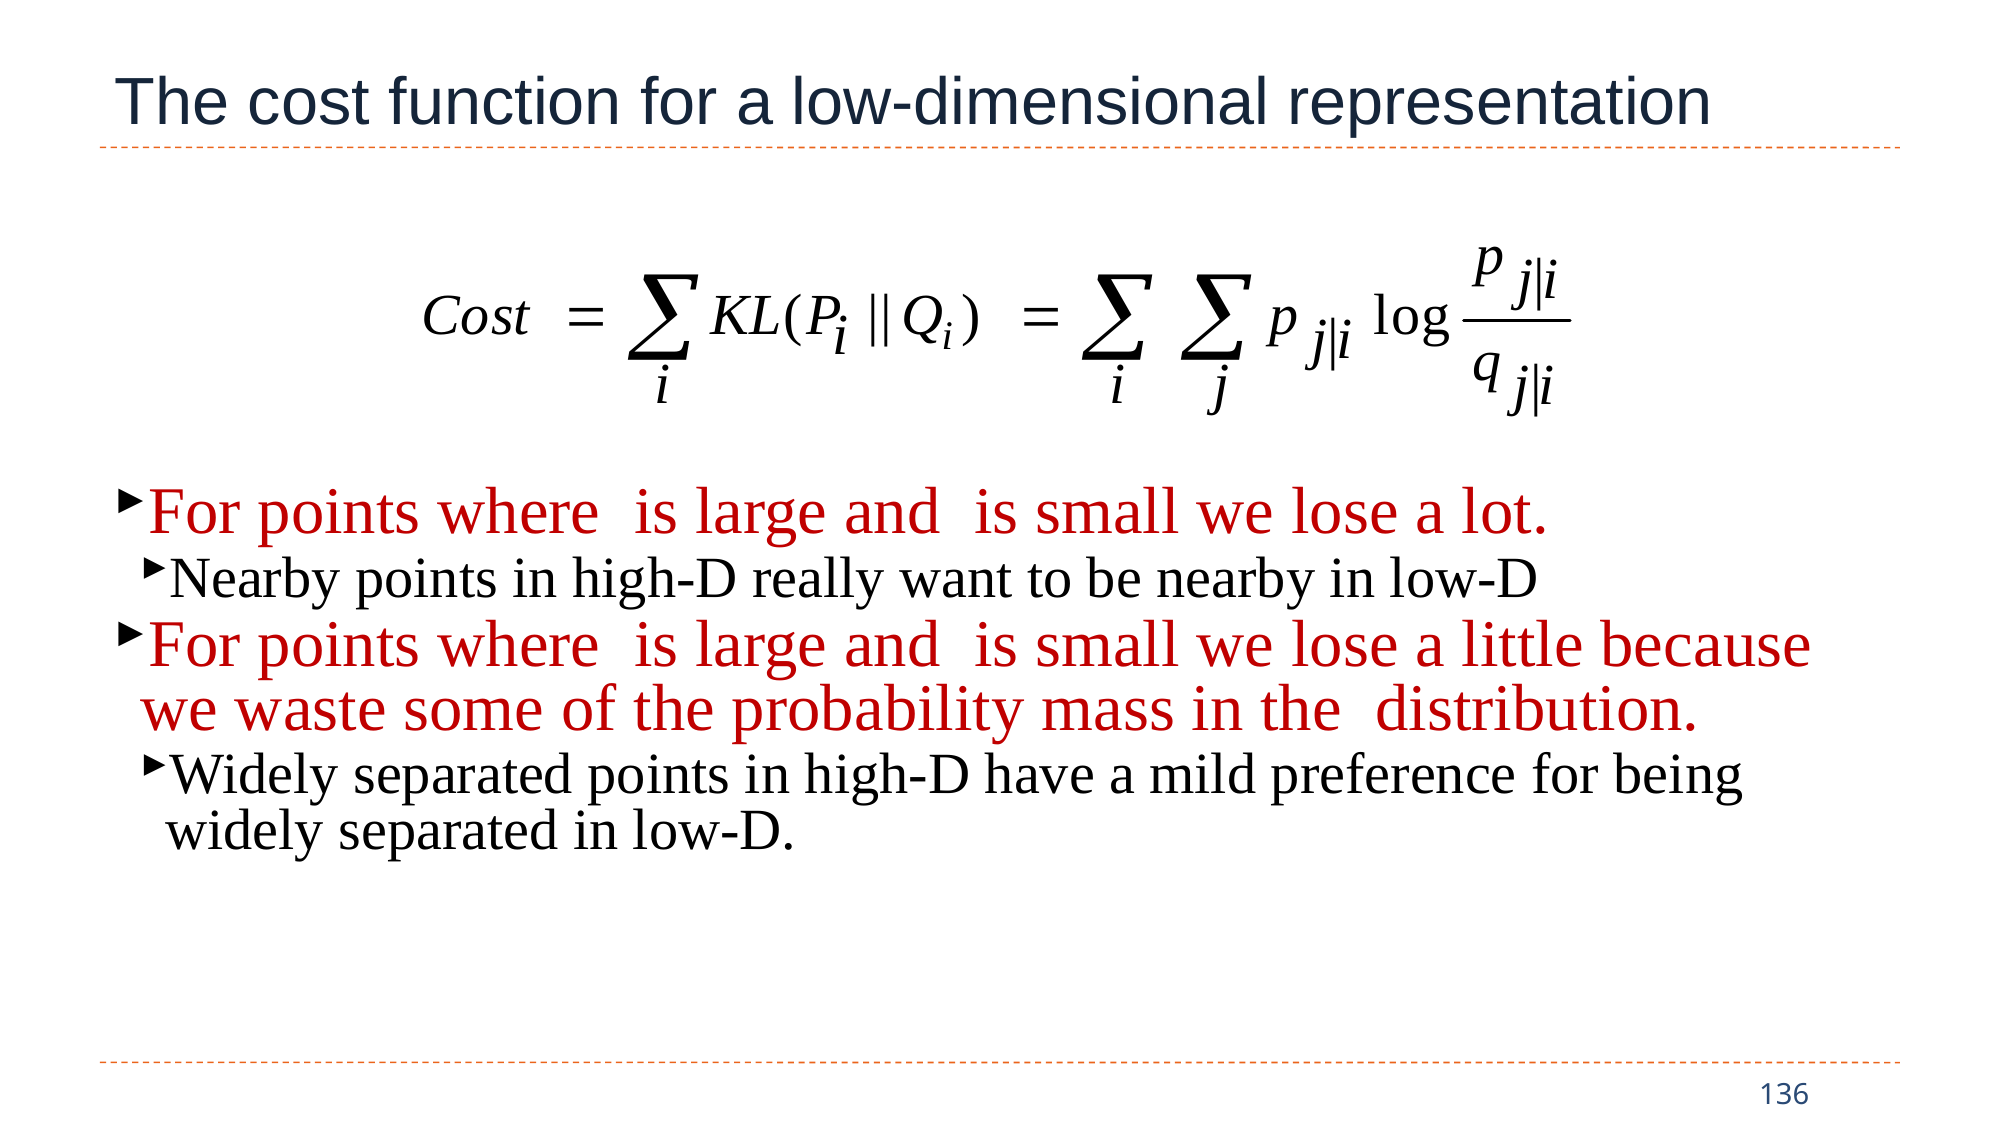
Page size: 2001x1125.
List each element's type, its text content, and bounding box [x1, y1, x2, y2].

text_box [412, 212, 1588, 434]
title The cost function for a low-dimensional representation [99, 24, 1900, 146]
